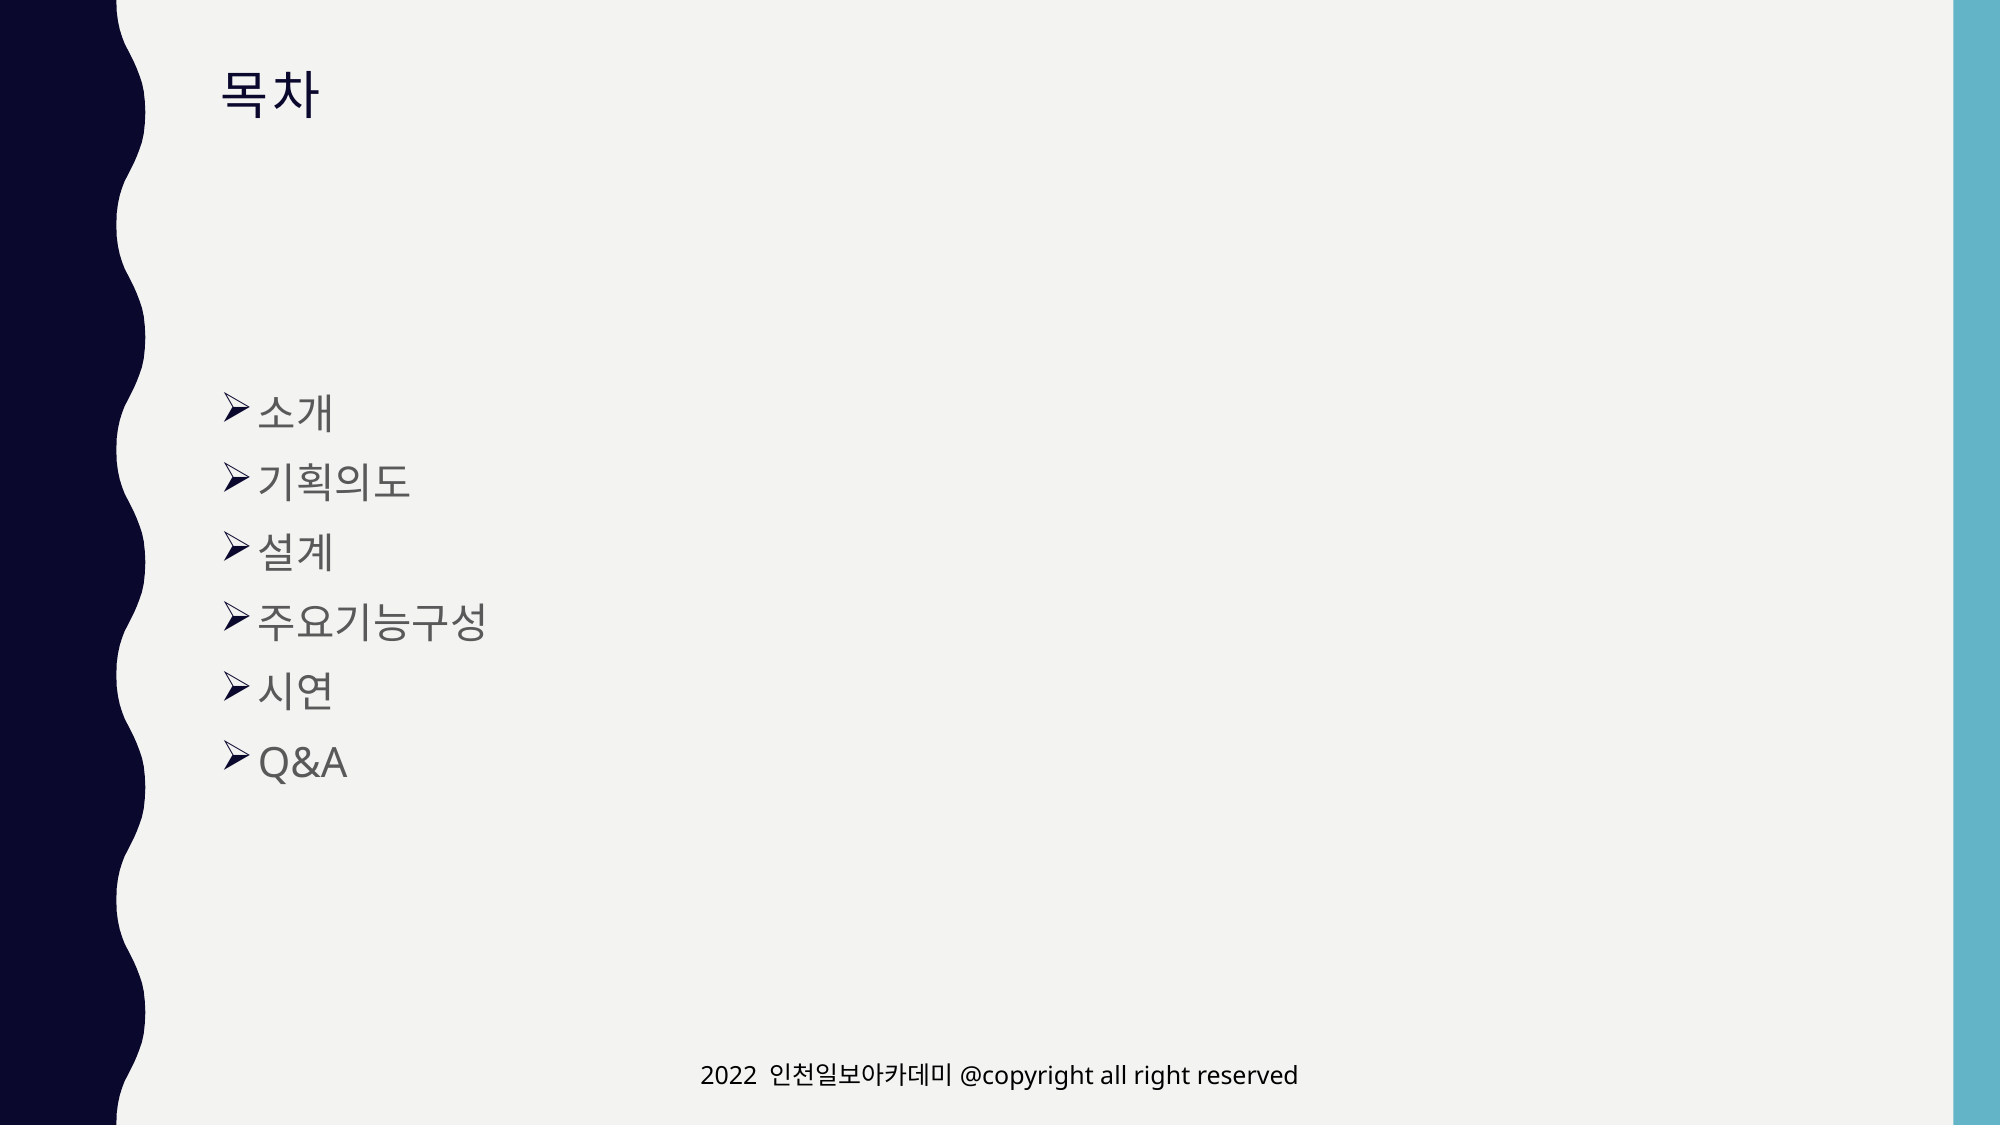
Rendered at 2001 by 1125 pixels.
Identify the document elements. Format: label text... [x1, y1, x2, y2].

title 목차 [205, 62, 1875, 308]
list 소개 기획의도 설계 주요기능구성 시연 Q&A [205, 375, 1875, 965]
footer 2022 인천일보아카데미@copyright all right reserved [662, 1045, 1338, 1103]
